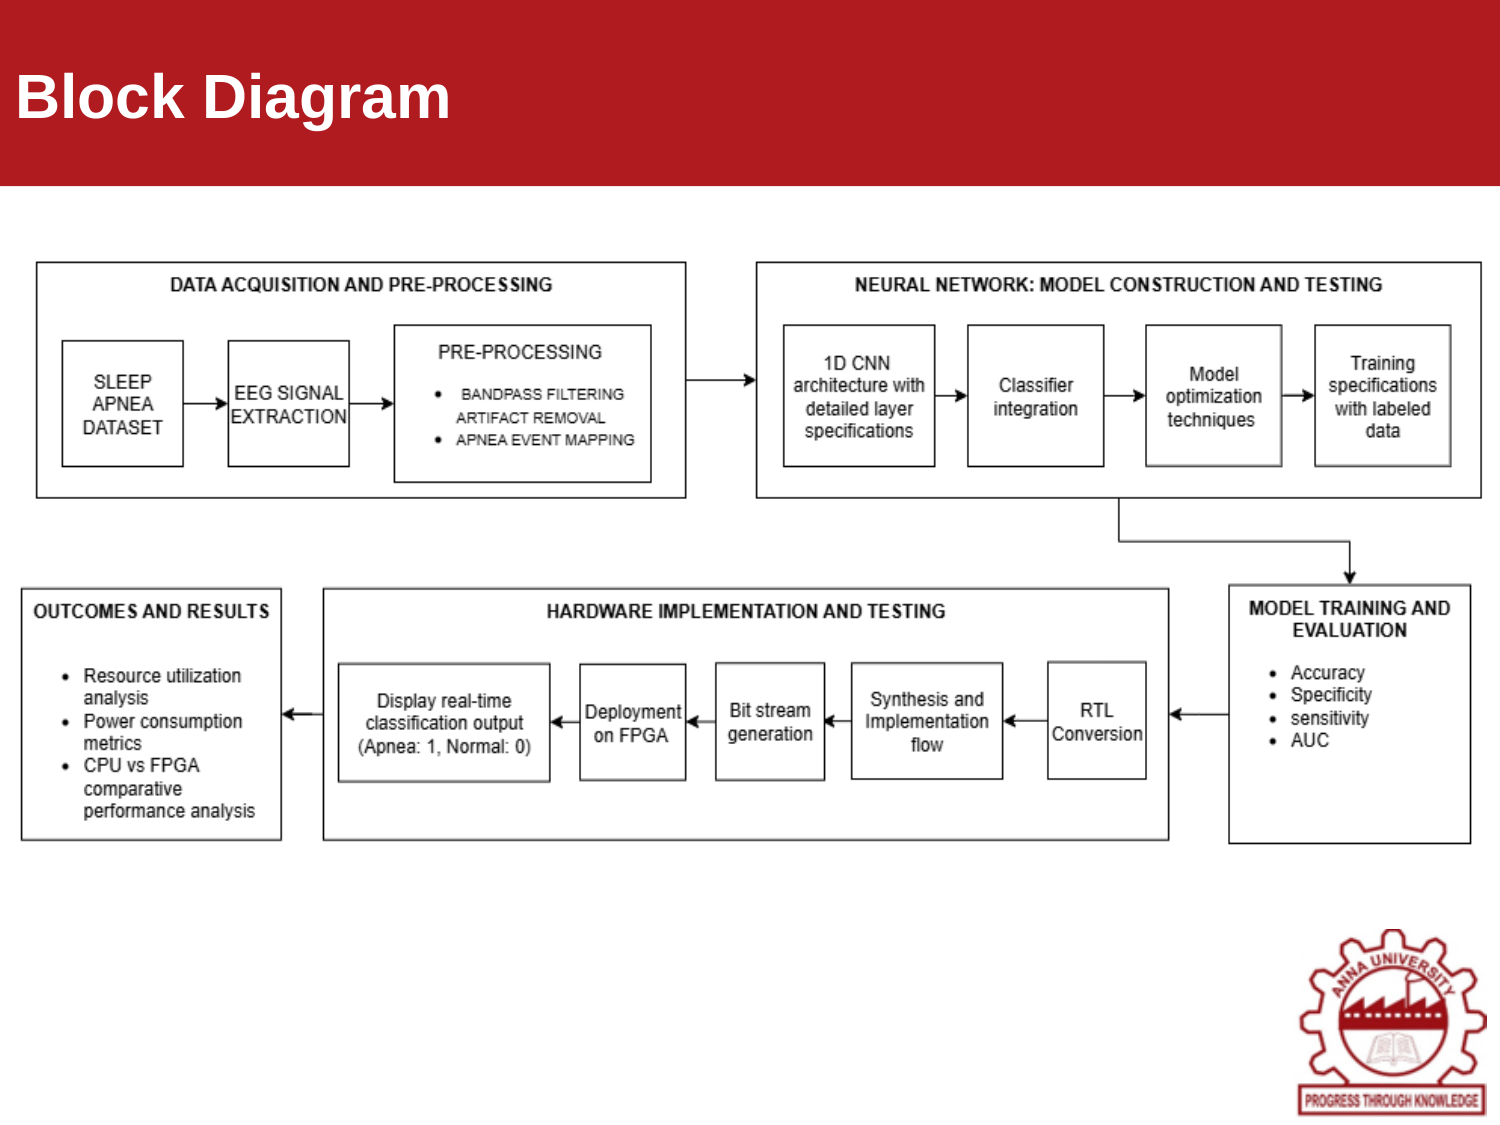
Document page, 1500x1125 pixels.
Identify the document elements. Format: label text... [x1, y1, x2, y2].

text_box Block Diagram [0, 0, 1500, 187]
picture [0, 238, 1500, 863]
picture [1293, 929, 1487, 1119]
